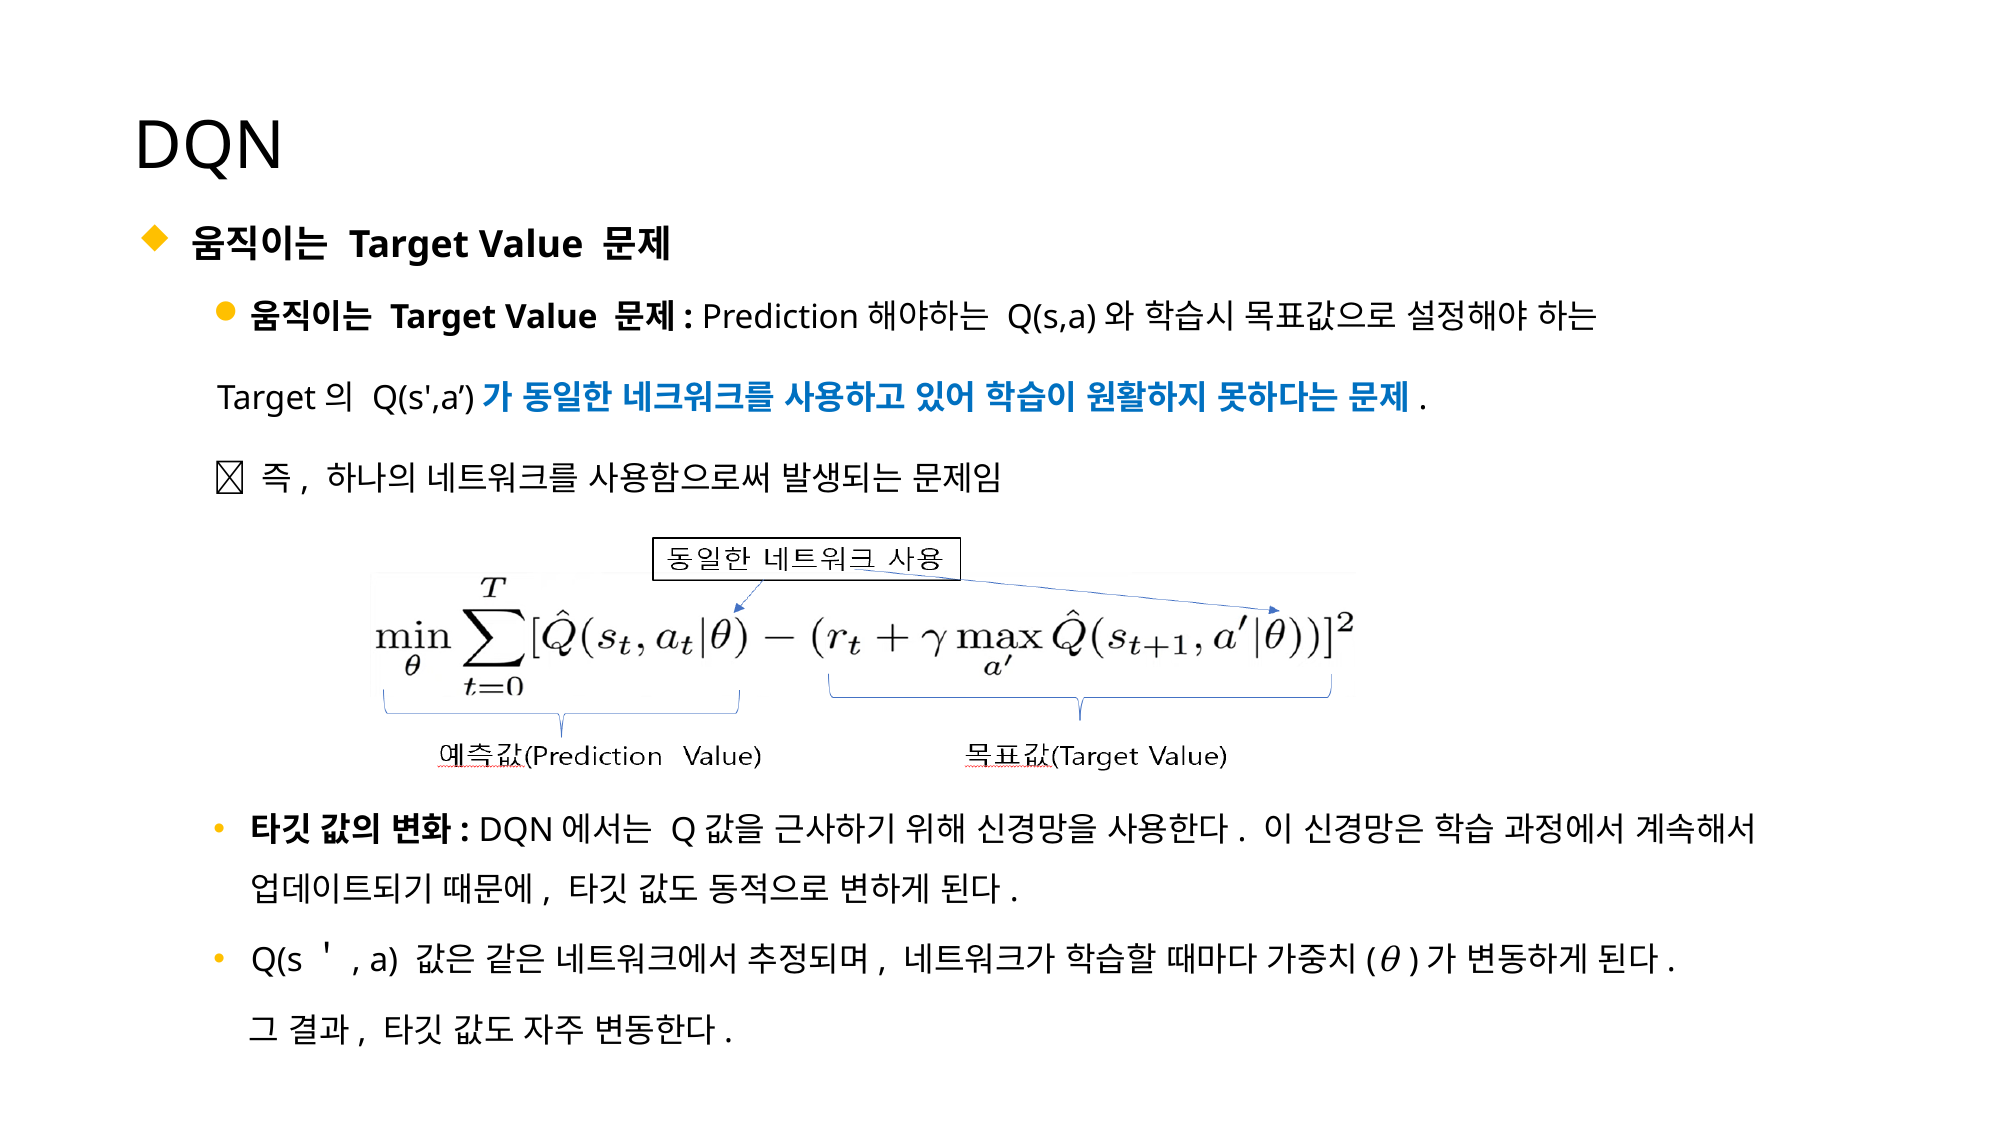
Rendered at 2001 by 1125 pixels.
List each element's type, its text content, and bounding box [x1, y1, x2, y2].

text_box 움직이는 Target Value 문제 움직이는 Target Value 문제: Prediction해야하는 Q(s,a)와 학습시 목표값으로 설정해야 하는 Target의 Q(s',a’)가 동일한 네크워크를 사용하고 있어 학습이 원활하지 못하다는 문제.  즉, 하나의 네트워크를 사용함으로써 발생되는 문제임 타깃 값의 변화: DQN에서는 Q값을 근사하기 위해 신경망을 사용한다. 이 신경망은 학습 과정에서 계속해서 업데이트되기 때문에, 타깃 값도 동적으로 변하게 된다. Q(s＇, a) 값은 같은 네트워크에서 추정되며, 네트워크가 학습할 때마다 가중치(θ )가 변동하게 된다. 그 결과, 타깃 값도 자주 변동한다. [123, 190, 1848, 1098]
text_box DQN [118, 58, 1449, 191]
picture [363, 532, 1358, 778]
